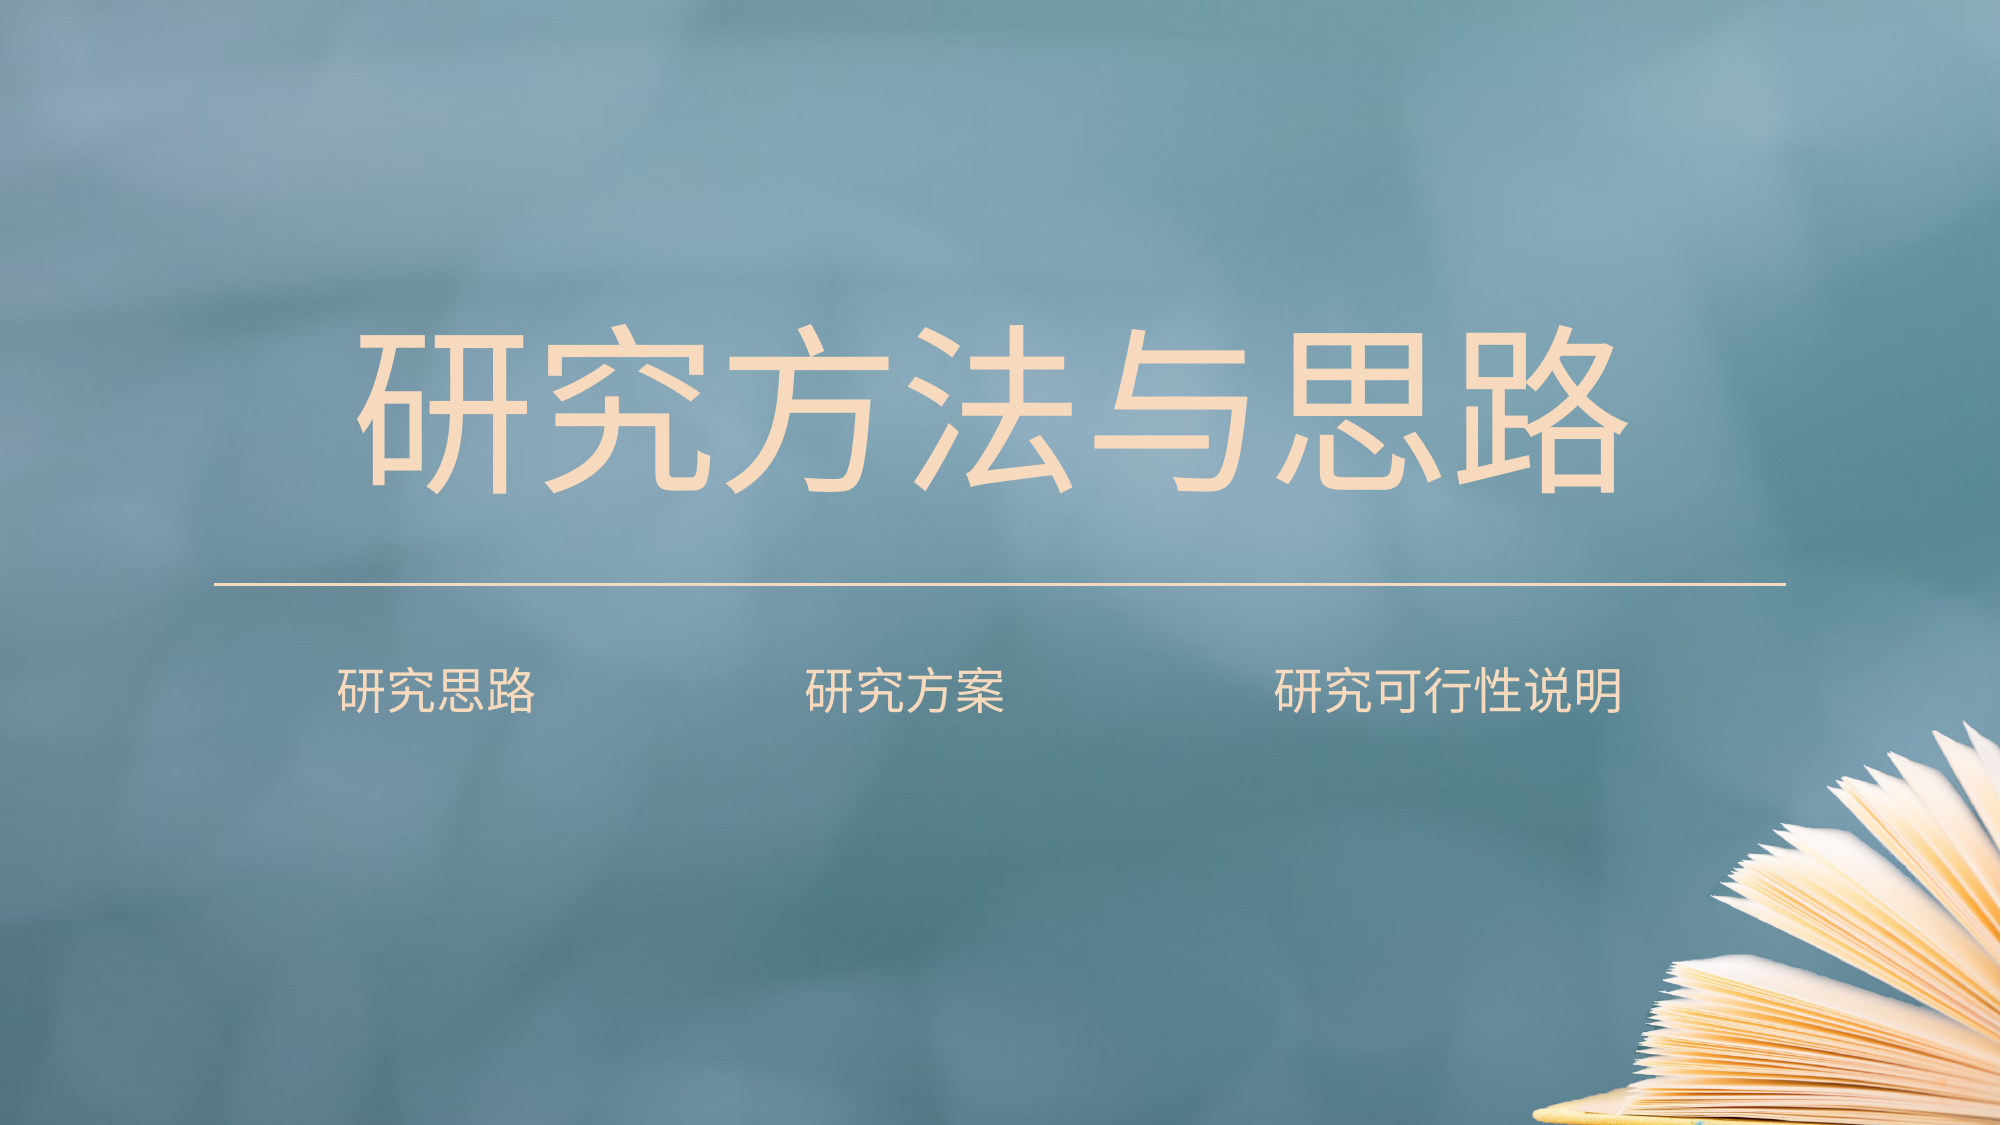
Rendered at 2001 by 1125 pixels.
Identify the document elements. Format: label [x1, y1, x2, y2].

text_box [0, 0, 2000, 1125]
text_box [214, 289, 1786, 728]
